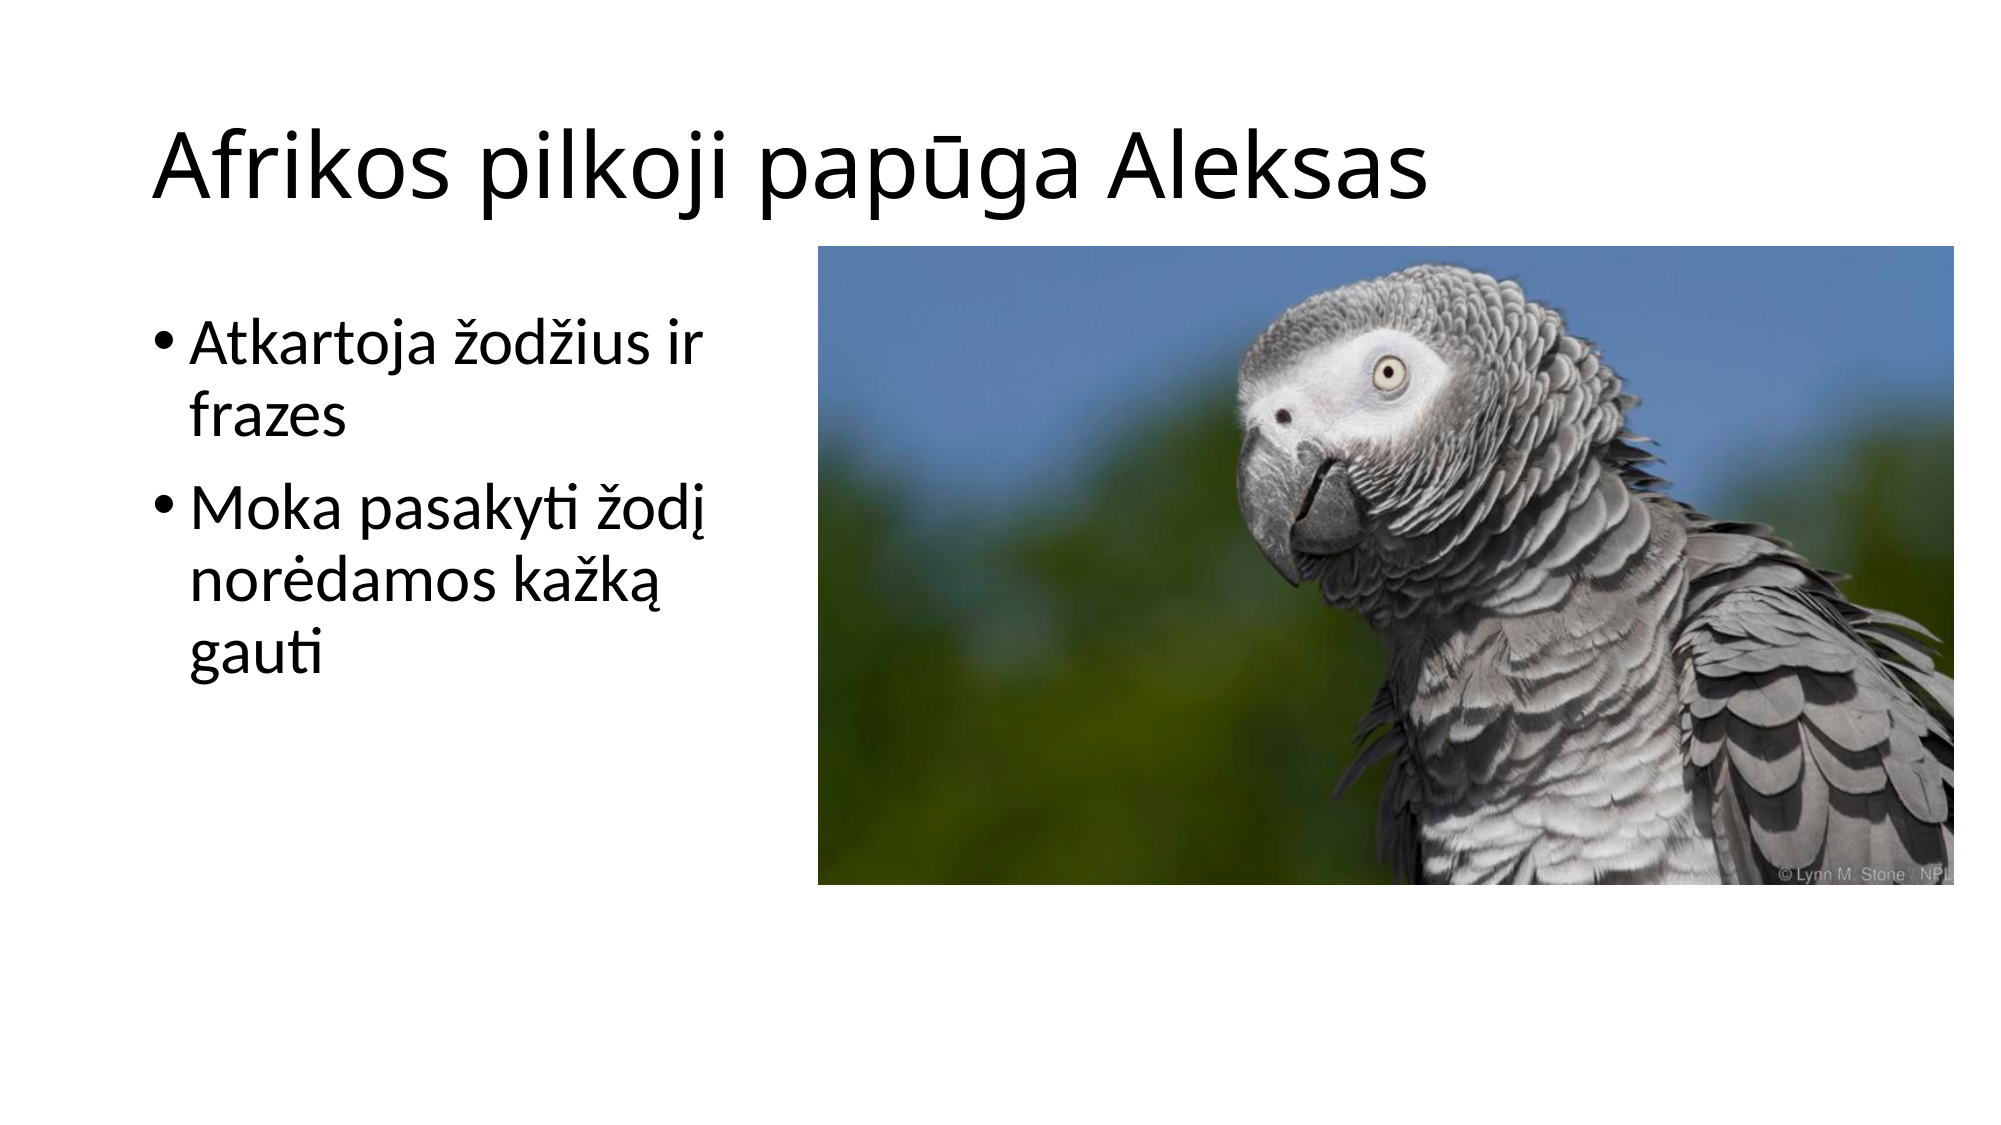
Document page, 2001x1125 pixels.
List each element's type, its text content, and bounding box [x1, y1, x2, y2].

list Atkartoja žodžius ir frazes Moka pasakyti žodį norėdamos kažką gauti [137, 299, 768, 977]
picture [818, 246, 1954, 885]
title Afrikos pilkoji papūga Aleksas [137, 59, 1863, 278]
